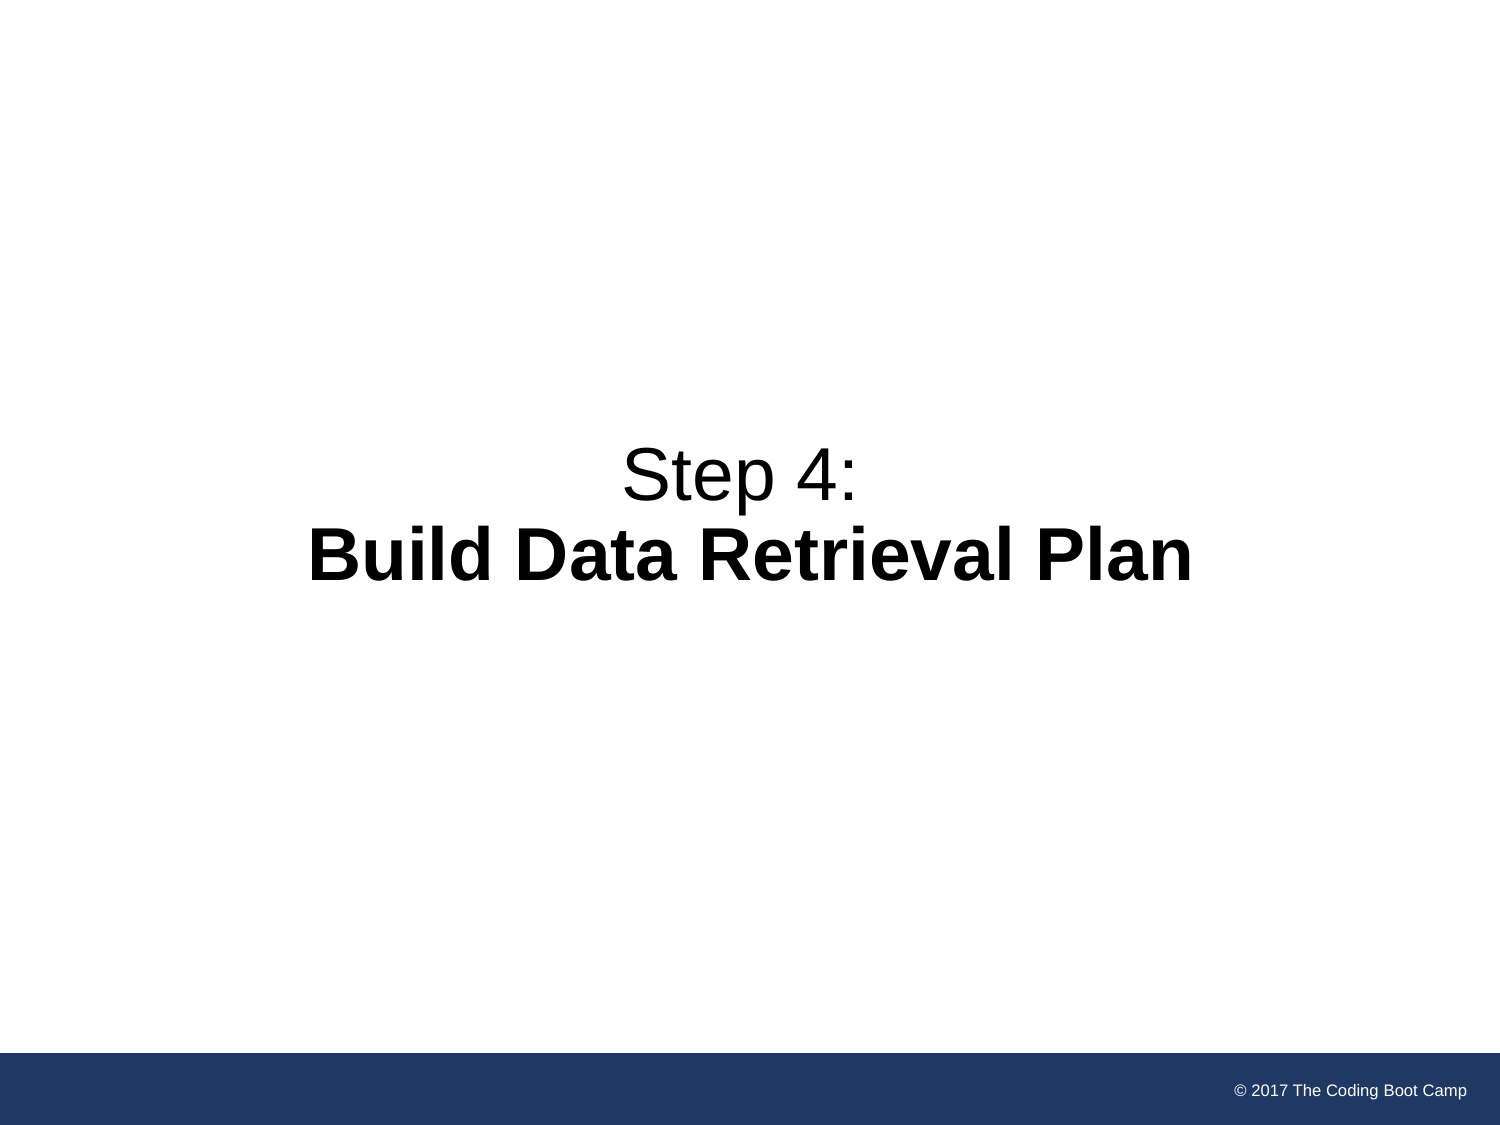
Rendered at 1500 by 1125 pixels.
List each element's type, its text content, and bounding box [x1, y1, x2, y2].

title Step 4: Build Data Retrieval Plan [25, 462, 1476, 570]
